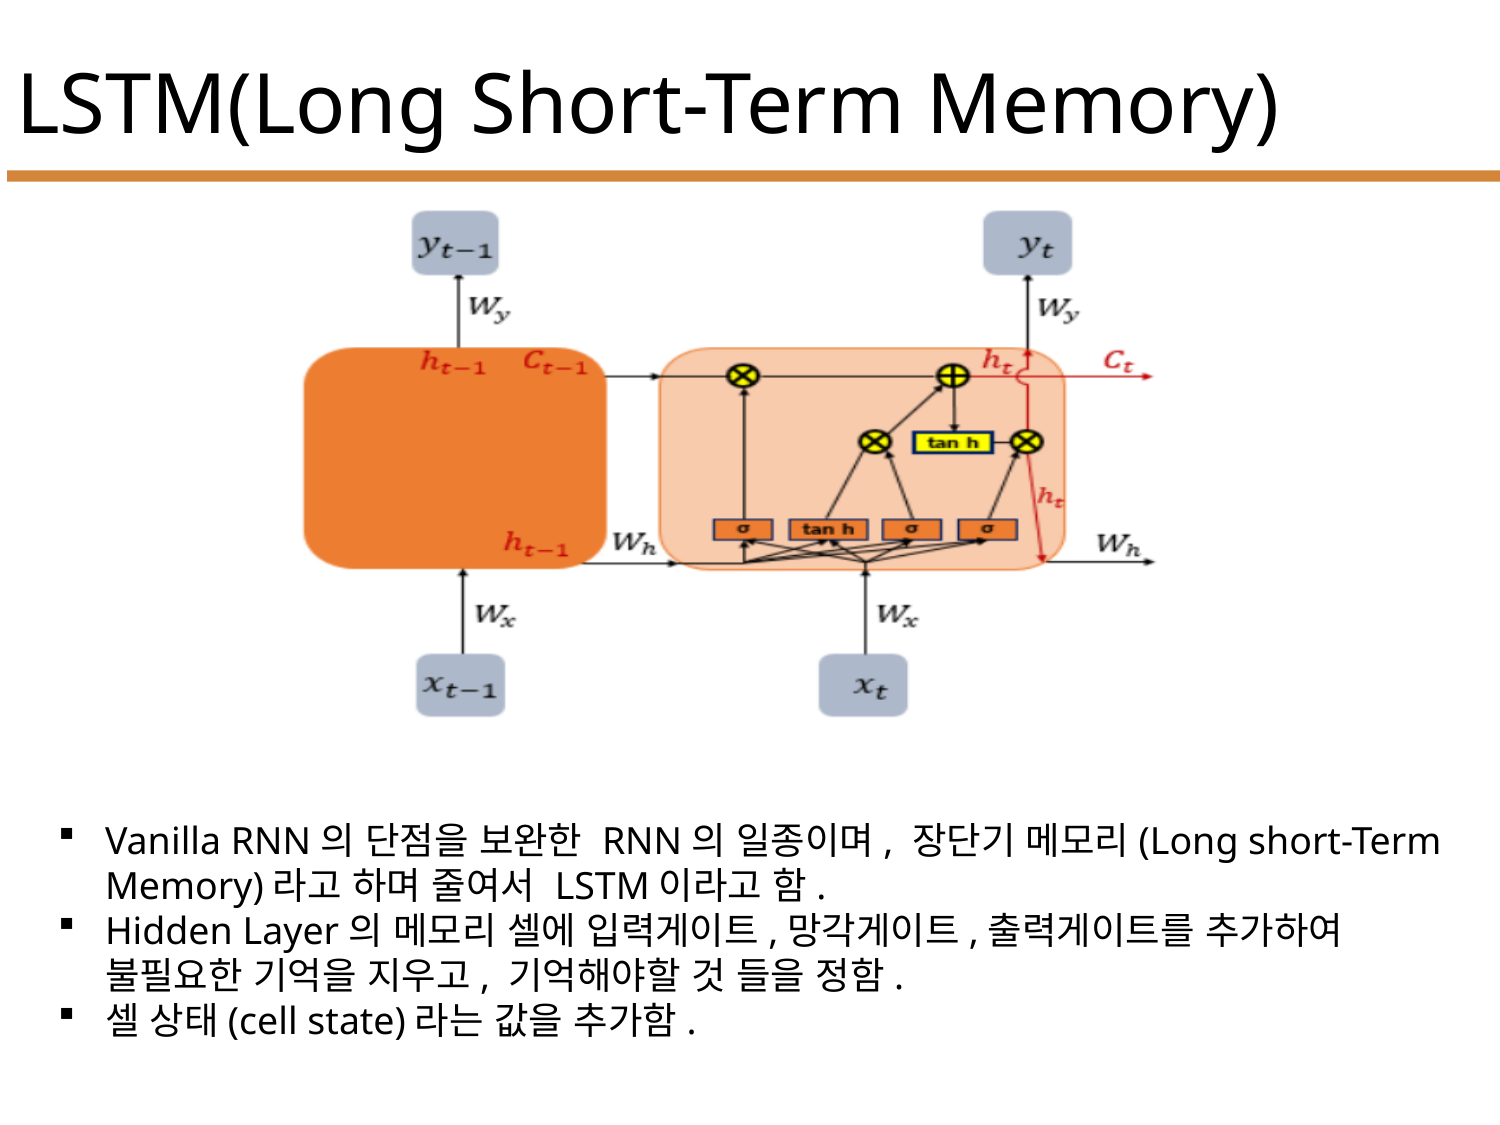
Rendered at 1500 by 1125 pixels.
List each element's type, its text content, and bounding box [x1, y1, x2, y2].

picture [288, 203, 1211, 735]
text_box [1, 42, 1500, 182]
text_box Vanilla RNN의 단점을 보완한 RNN의 일종이며, 장단기 메모리(Long short-Term Memory)라고 하며 줄여서 LSTM이라고 함. Hidden Layer의 메모리 셀에 입력게이트,망각게이트,출력게이트를 추가하여 불필요한 기억을 지우고, 기억해야할 것 들을 정함. 셀 상태(cell state)라는 값을 추가함. [43, 809, 1461, 1049]
